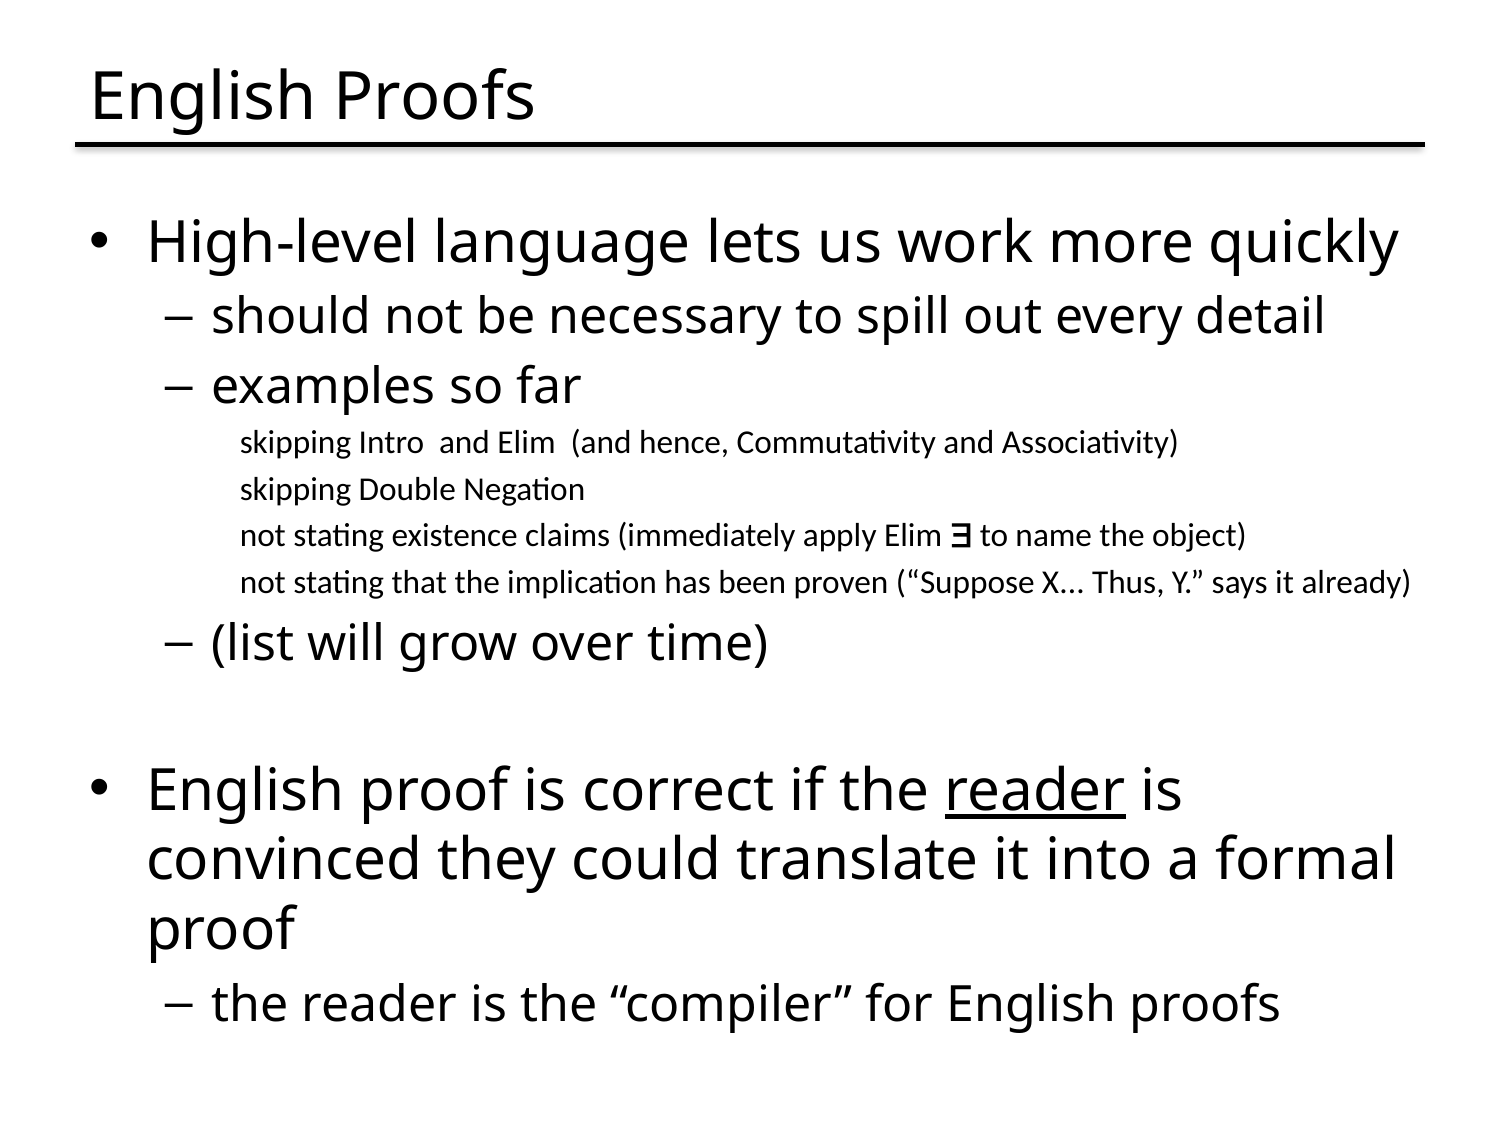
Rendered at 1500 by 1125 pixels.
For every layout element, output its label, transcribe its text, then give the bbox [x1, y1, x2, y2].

title English Proofs [75, 45, 1425, 145]
